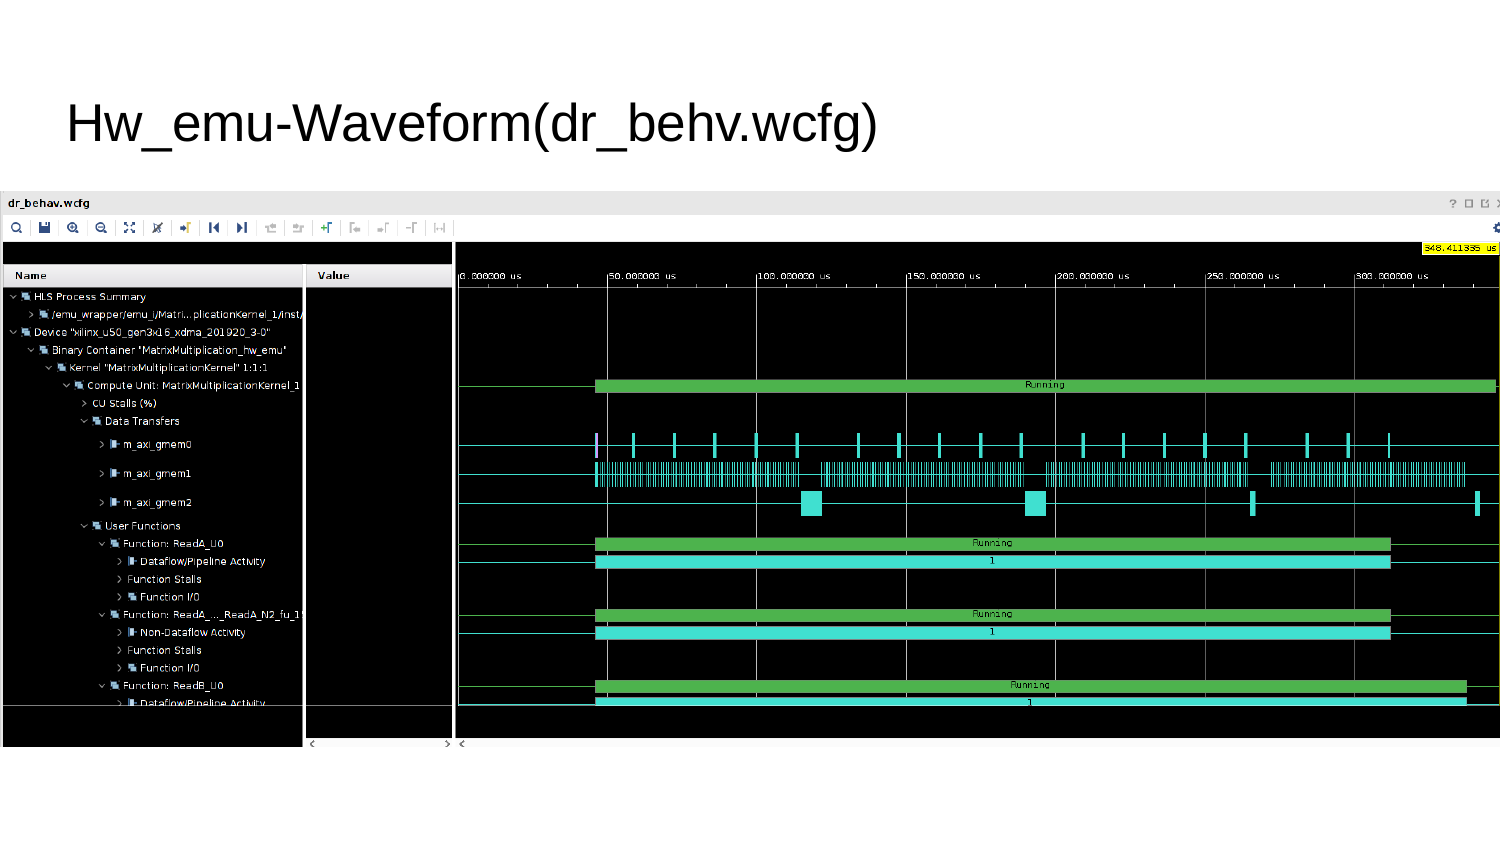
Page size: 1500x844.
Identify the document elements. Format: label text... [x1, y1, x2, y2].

picture [0, 191, 1500, 748]
title Hw_emu-Waveform(dr_behv.wcfg) [51, 72, 1449, 167]
